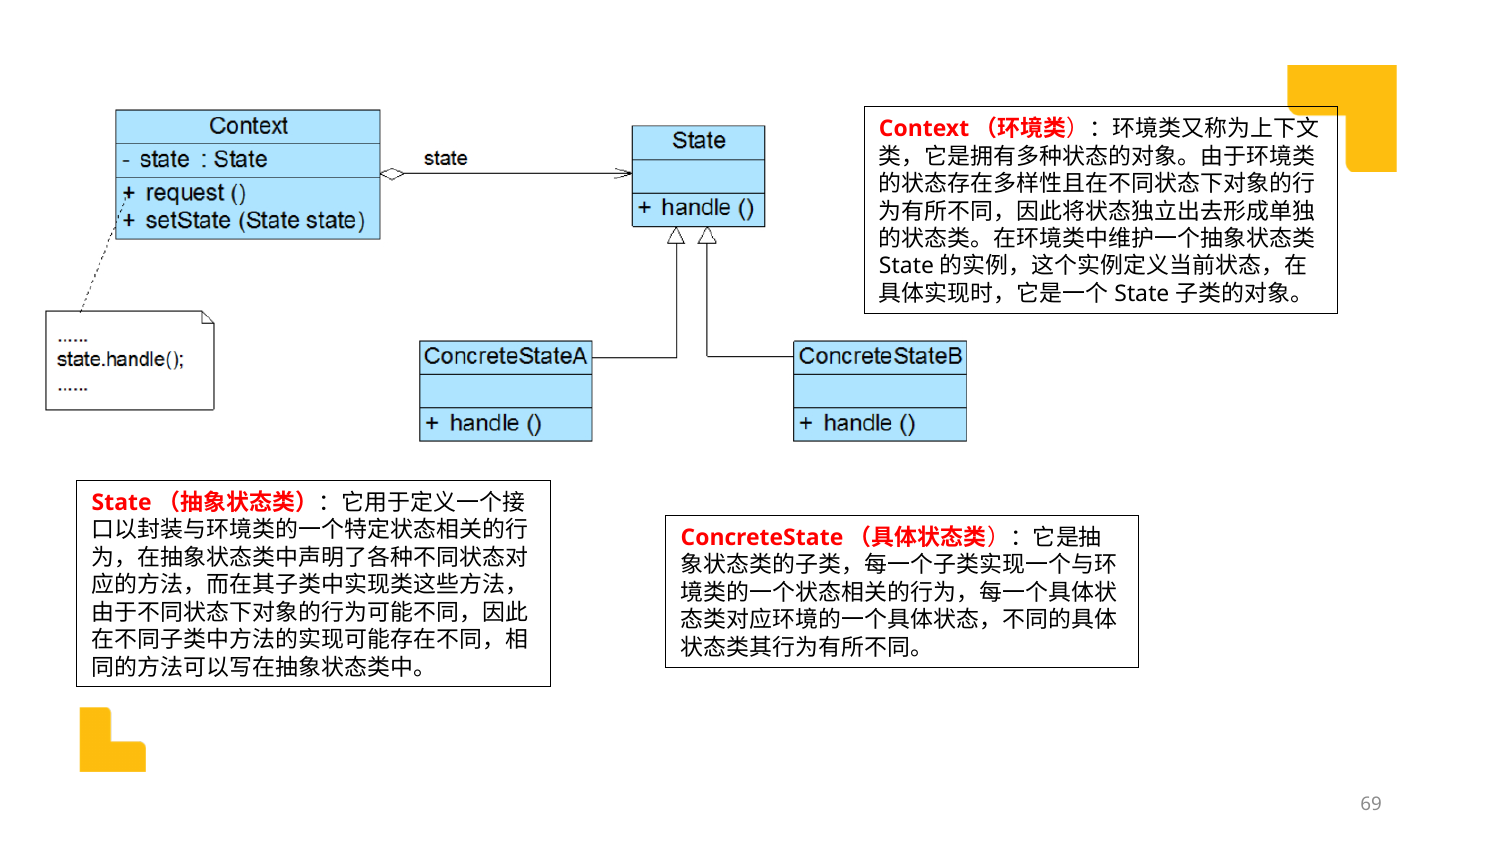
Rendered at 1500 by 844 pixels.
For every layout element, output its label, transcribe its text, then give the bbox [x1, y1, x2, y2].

slide_number 69 [1059, 782, 1397, 827]
picture [80, 708, 145, 771]
text_box Context（环境类）：环境类又称为上下文类，它是拥有多种状态的对象。由于环境类的状态存在多样性且在不同状态下对象的行为有所不同，因此将状态独立出去形成单独的状态类。在环境类中维护一个抽象状态类State的实例，这个实例定义当前状态，在具体实现时，它是一个State子类的对象。 [984, 106, 1338, 314]
text_box State（抽象状态类）：它用于定义一个接口以封装与环境类的一个特定状态相关的行为，在抽象状态类中声明了各种不同状态对应的方法，而在其子类中实现类这些方法，由于不同状态下对象的行为可能不同，因此在不同子类中方法的实现可能存在不同，相同的方法可以写在抽象状态类中。 [76, 480, 551, 687]
picture [31, 91, 984, 464]
picture [1287, 65, 1397, 172]
text_box ConcreteState（具体状态类）：它是抽象状态类的子类，每一个子类实现一个与环境类的一个状态相关的行为，每一个具体状态类对应环境的一个具体状态，不同的具体状态类其行为有所不同。 [665, 515, 1139, 668]
